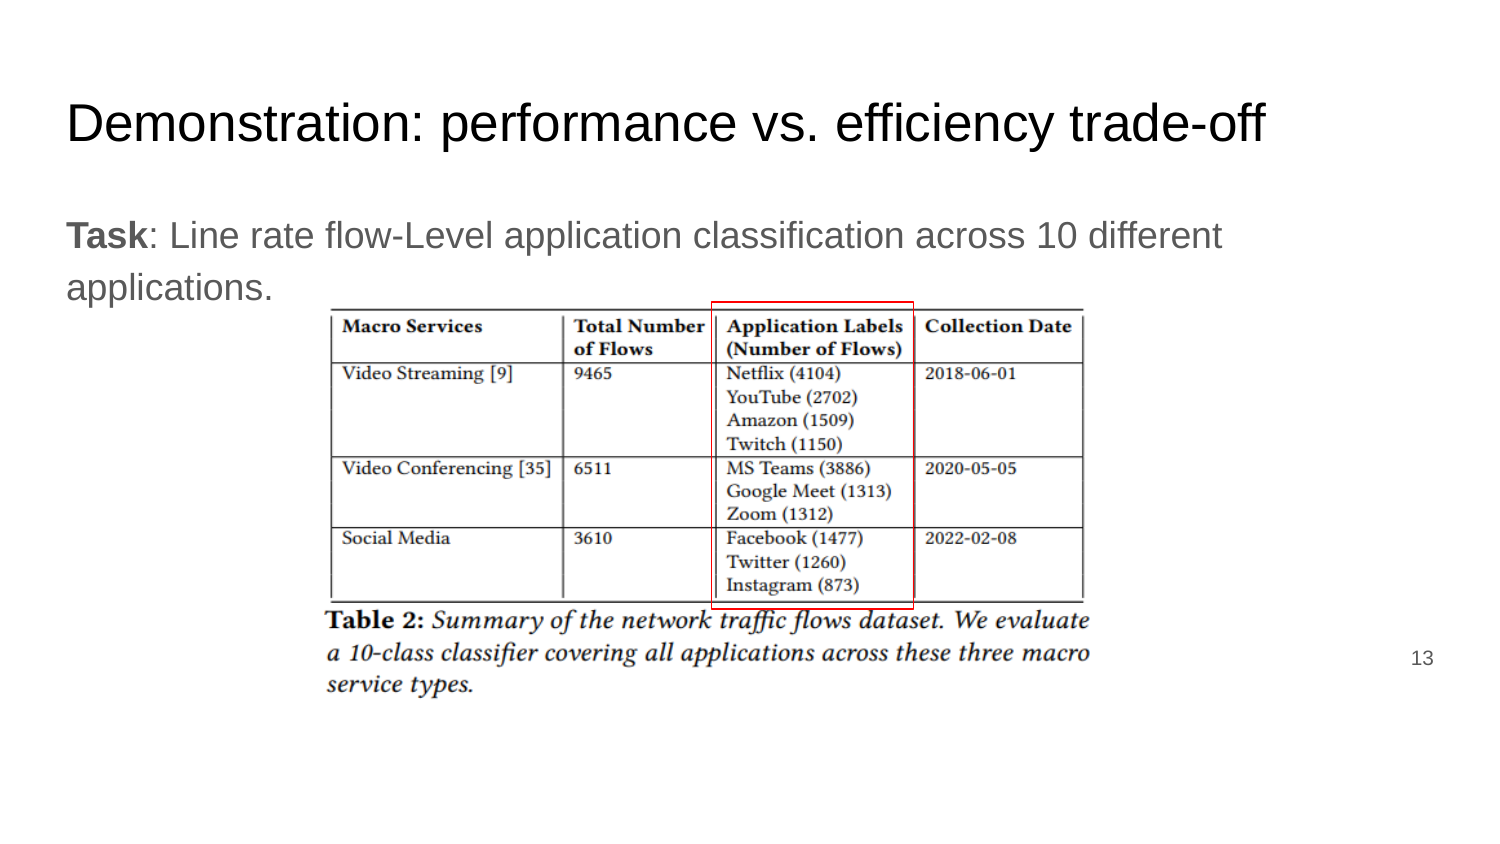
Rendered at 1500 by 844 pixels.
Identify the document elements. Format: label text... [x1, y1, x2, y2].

list Task: Line rate flow-Level application classification across 10 different applications. [51, 189, 1449, 750]
title Demonstration: performance vs. efficiency trade-off [51, 72, 1449, 167]
picture [323, 301, 1100, 704]
slide_number 13 [1358, 624, 1449, 690]
